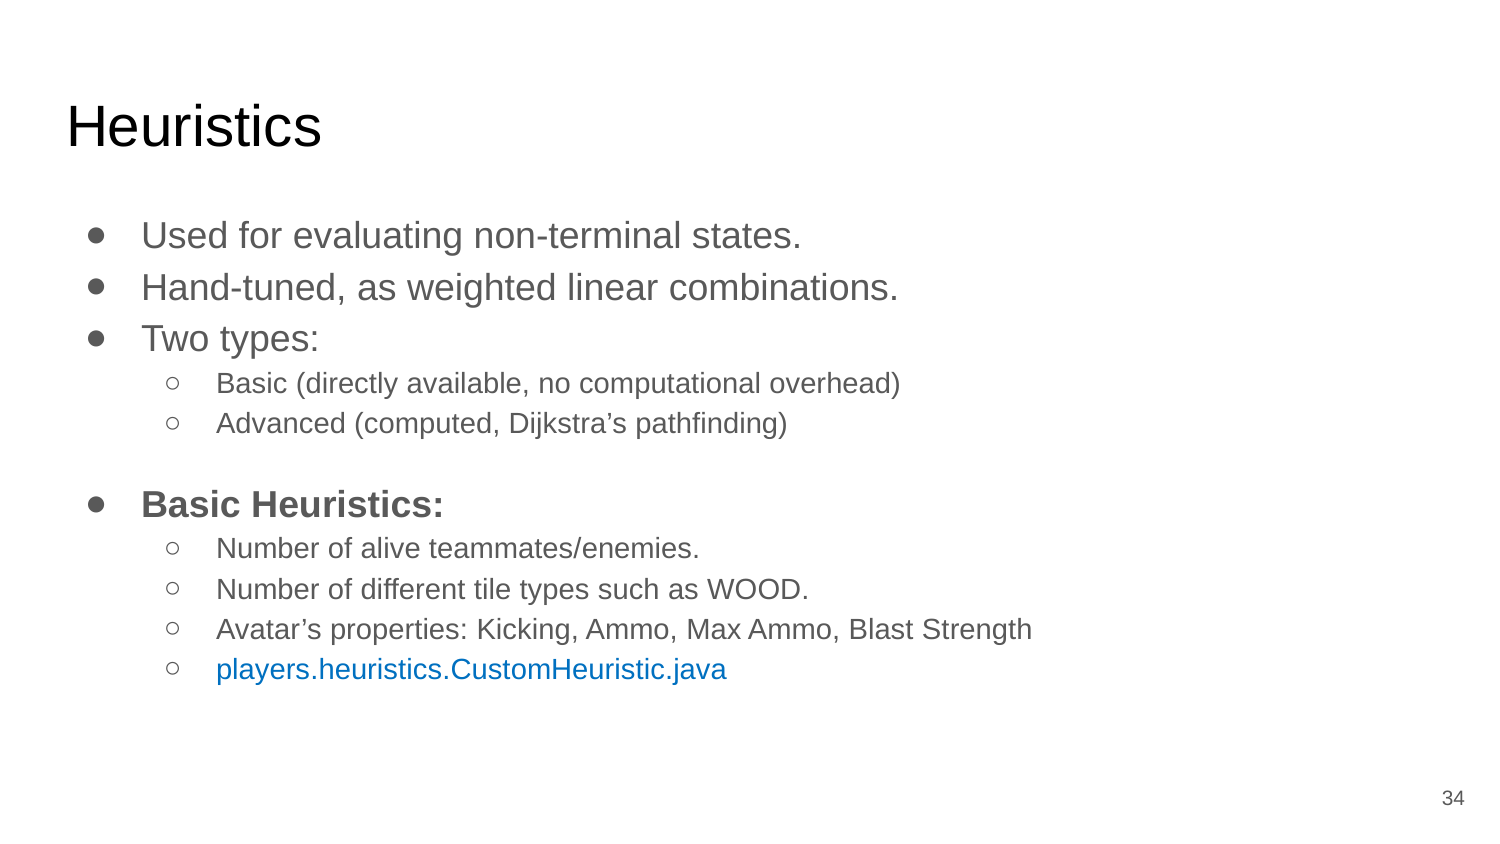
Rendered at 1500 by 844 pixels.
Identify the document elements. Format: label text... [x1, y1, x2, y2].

slide_number 34 [1389, 764, 1480, 830]
title Heuristics [51, 72, 1449, 167]
list Used for evaluating non-terminal states. Hand-tuned, as weighted linear combinations. Two types: Basic (directly available, no computational overhead) Advanced (computed, Dijkstra’s pathfinding) Basic Heuristics: Number of alive teammates/enemies. Number of different tile types such as WOOD. Avatar’s properties: Kicking, Ammo, Max Ammo, Blast Strength players.heuristics.CustomHeuristic.java [51, 189, 1449, 791]
